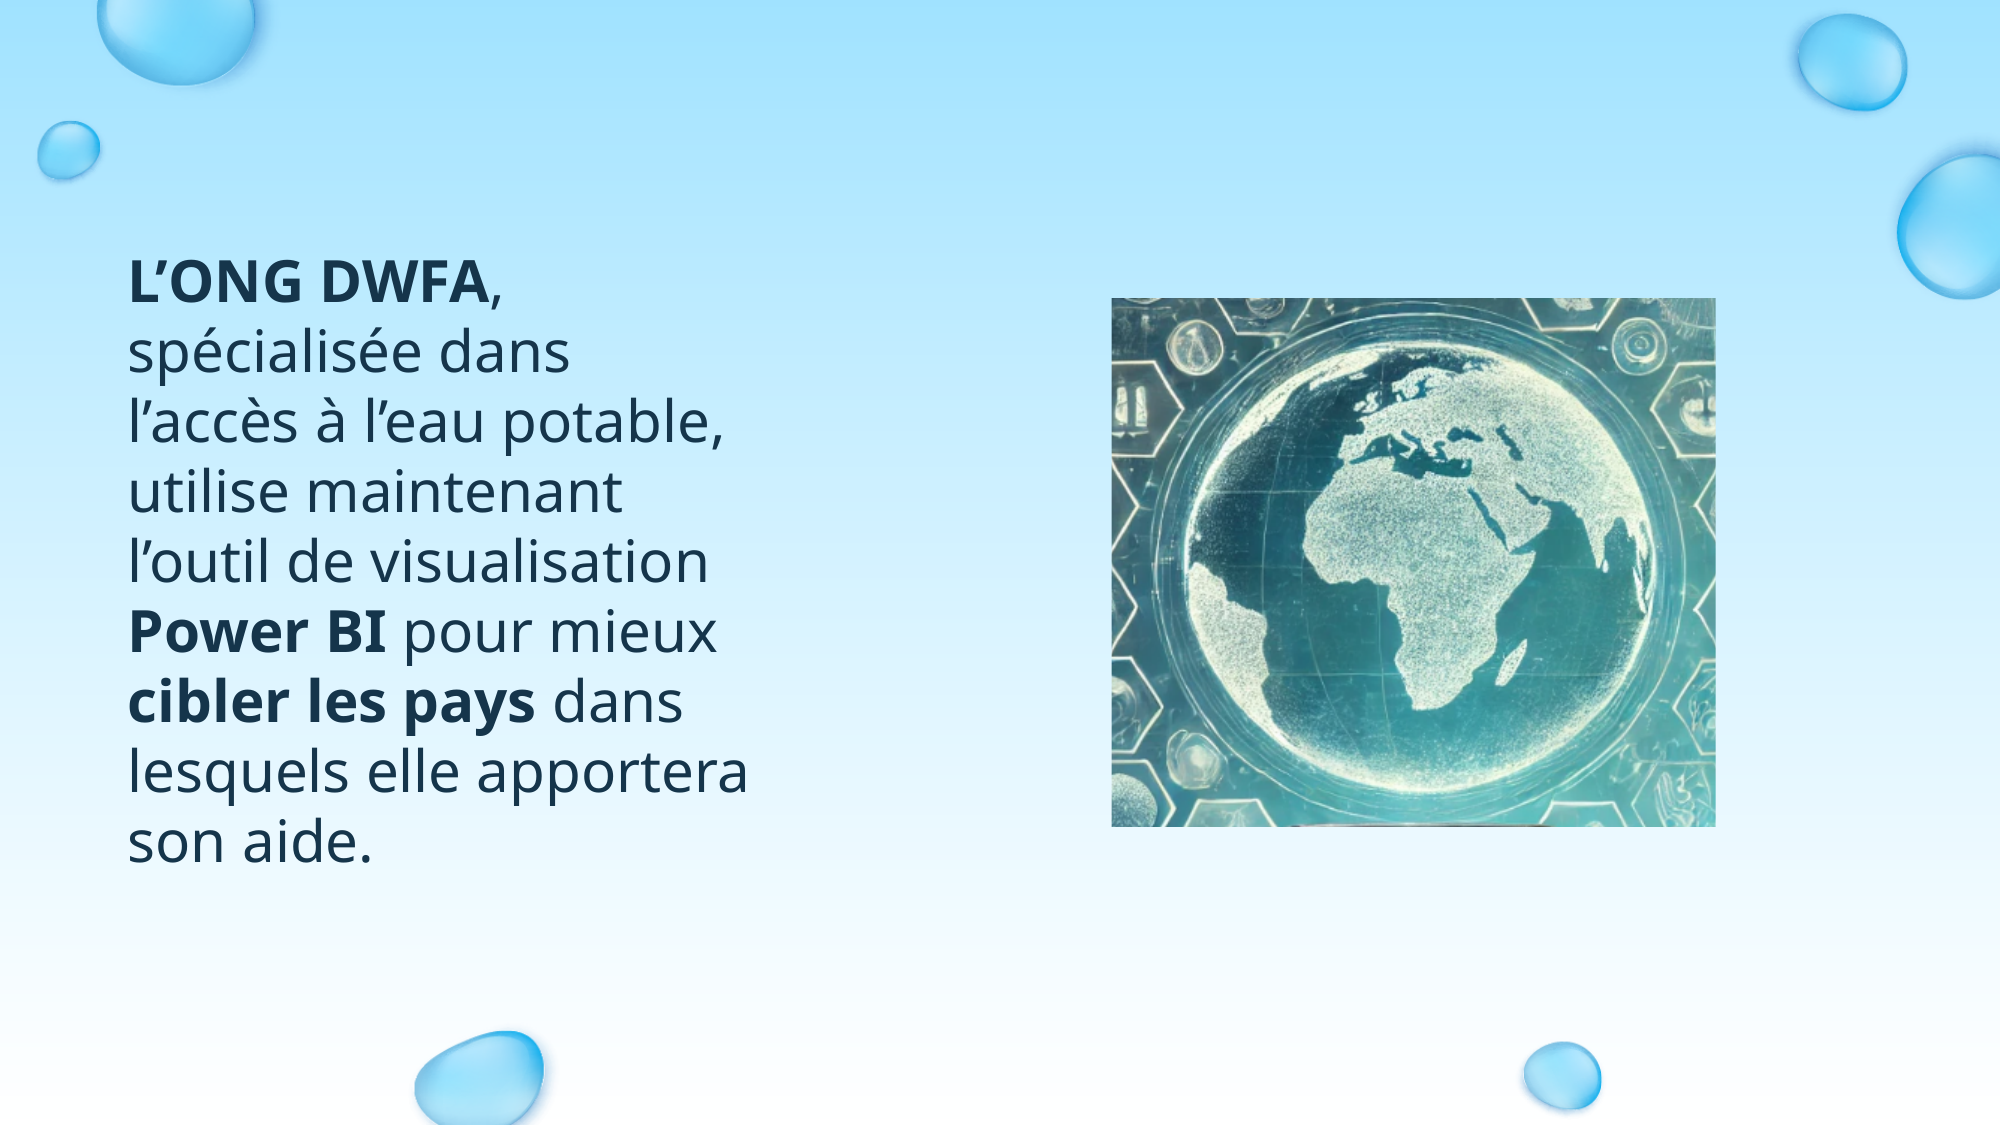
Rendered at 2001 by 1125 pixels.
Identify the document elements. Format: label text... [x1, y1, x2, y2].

picture [0, 0, 2000, 1125]
text_box L’ONG DWFA, spécialisée dans l’accès à l’eau potable, utilise maintenant l’outil de visualisation Power BI pour mieux cibler les pays dans lesquels elle apportera son aide. [79, 236, 768, 882]
